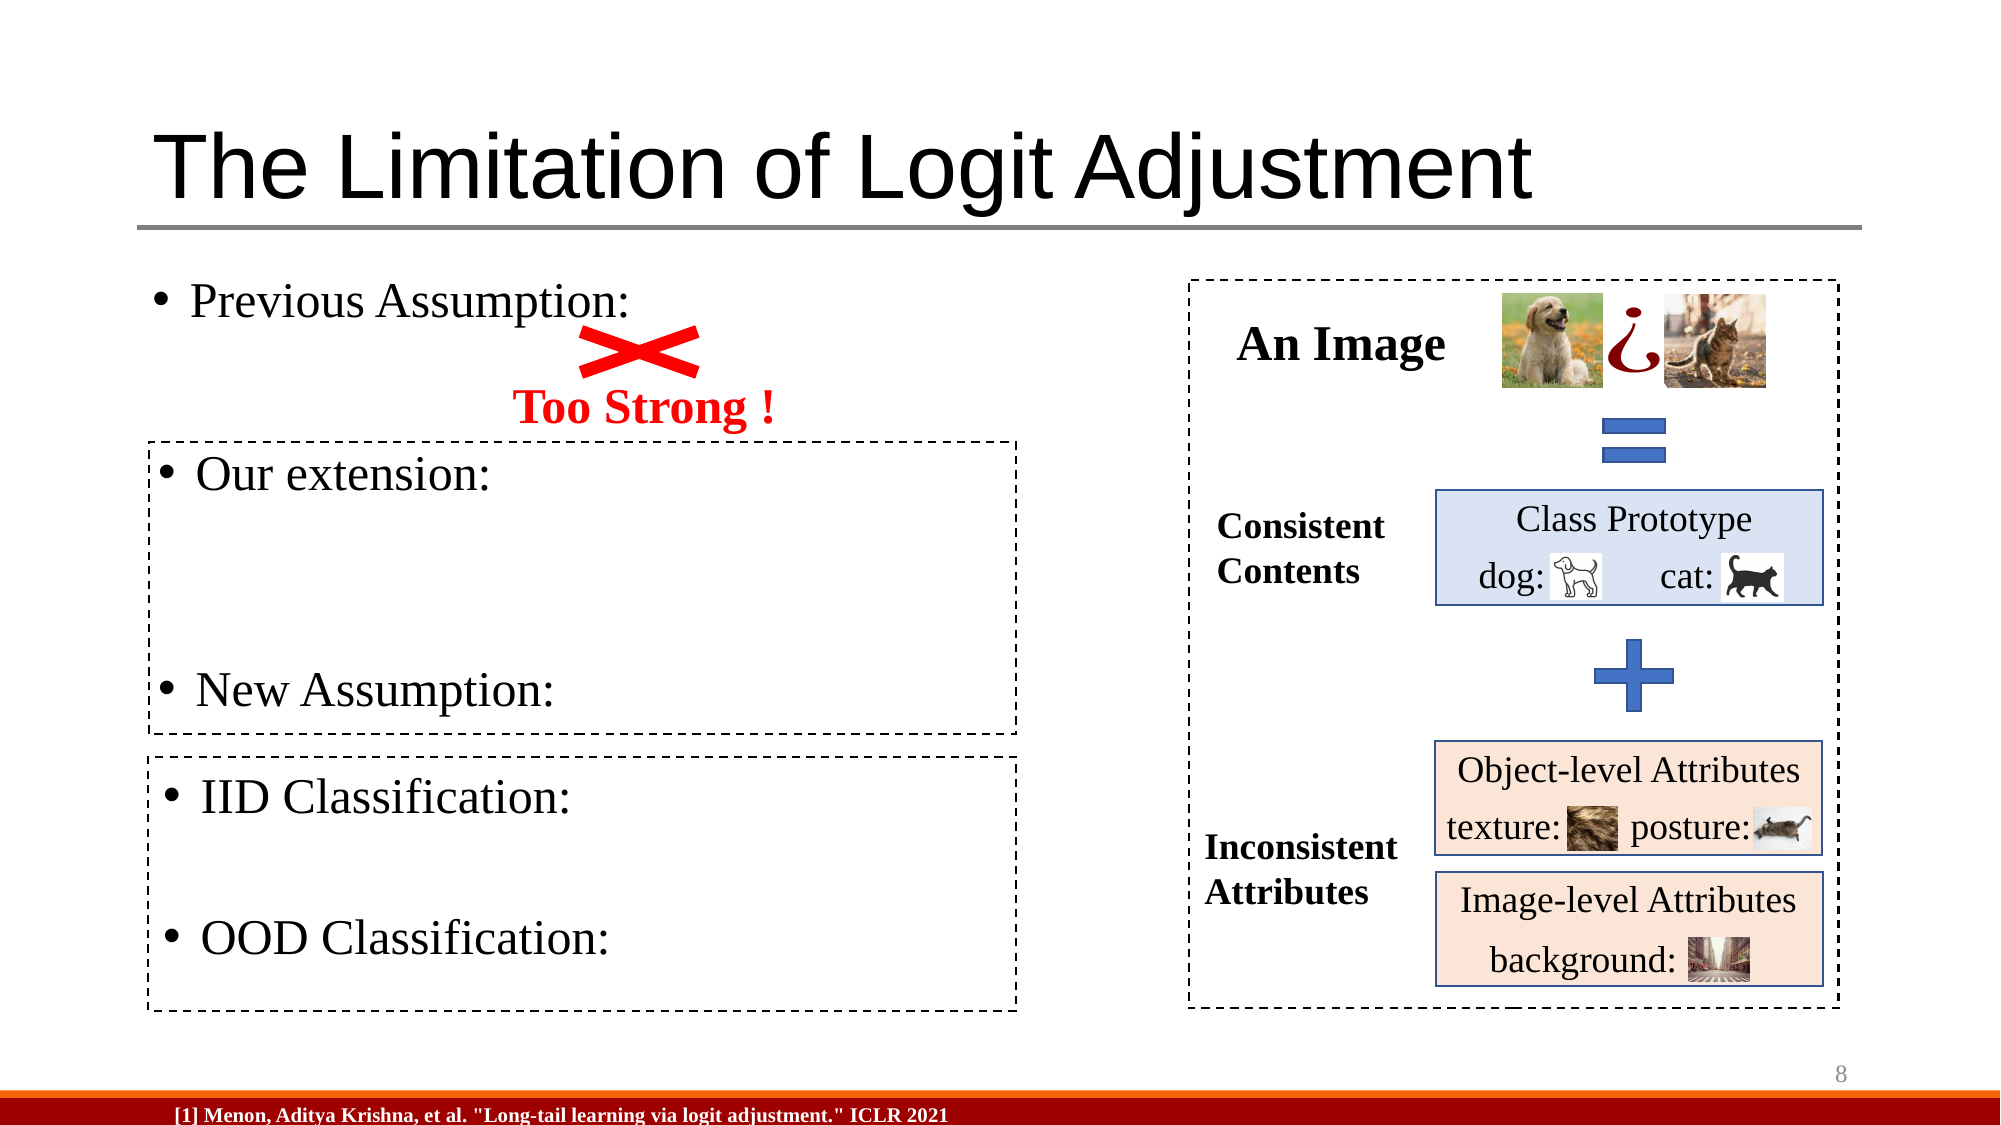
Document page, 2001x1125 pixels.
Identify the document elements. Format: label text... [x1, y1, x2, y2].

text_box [148, 757, 1133, 1031]
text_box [1188, 279, 1839, 1009]
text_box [142, 440, 1164, 741]
text_box Too Strong ! [497, 366, 792, 440]
text_box [1] Menon, Aditya Krishna, et al. "Long-tail learning via logit adjustment." ICLR 2021 [159, 1094, 2000, 1125]
slide_number 8 [1412, 1042, 1863, 1094]
text_box [578, 325, 700, 366]
title The Limitation of Logit Adjustment [137, 60, 1863, 278]
